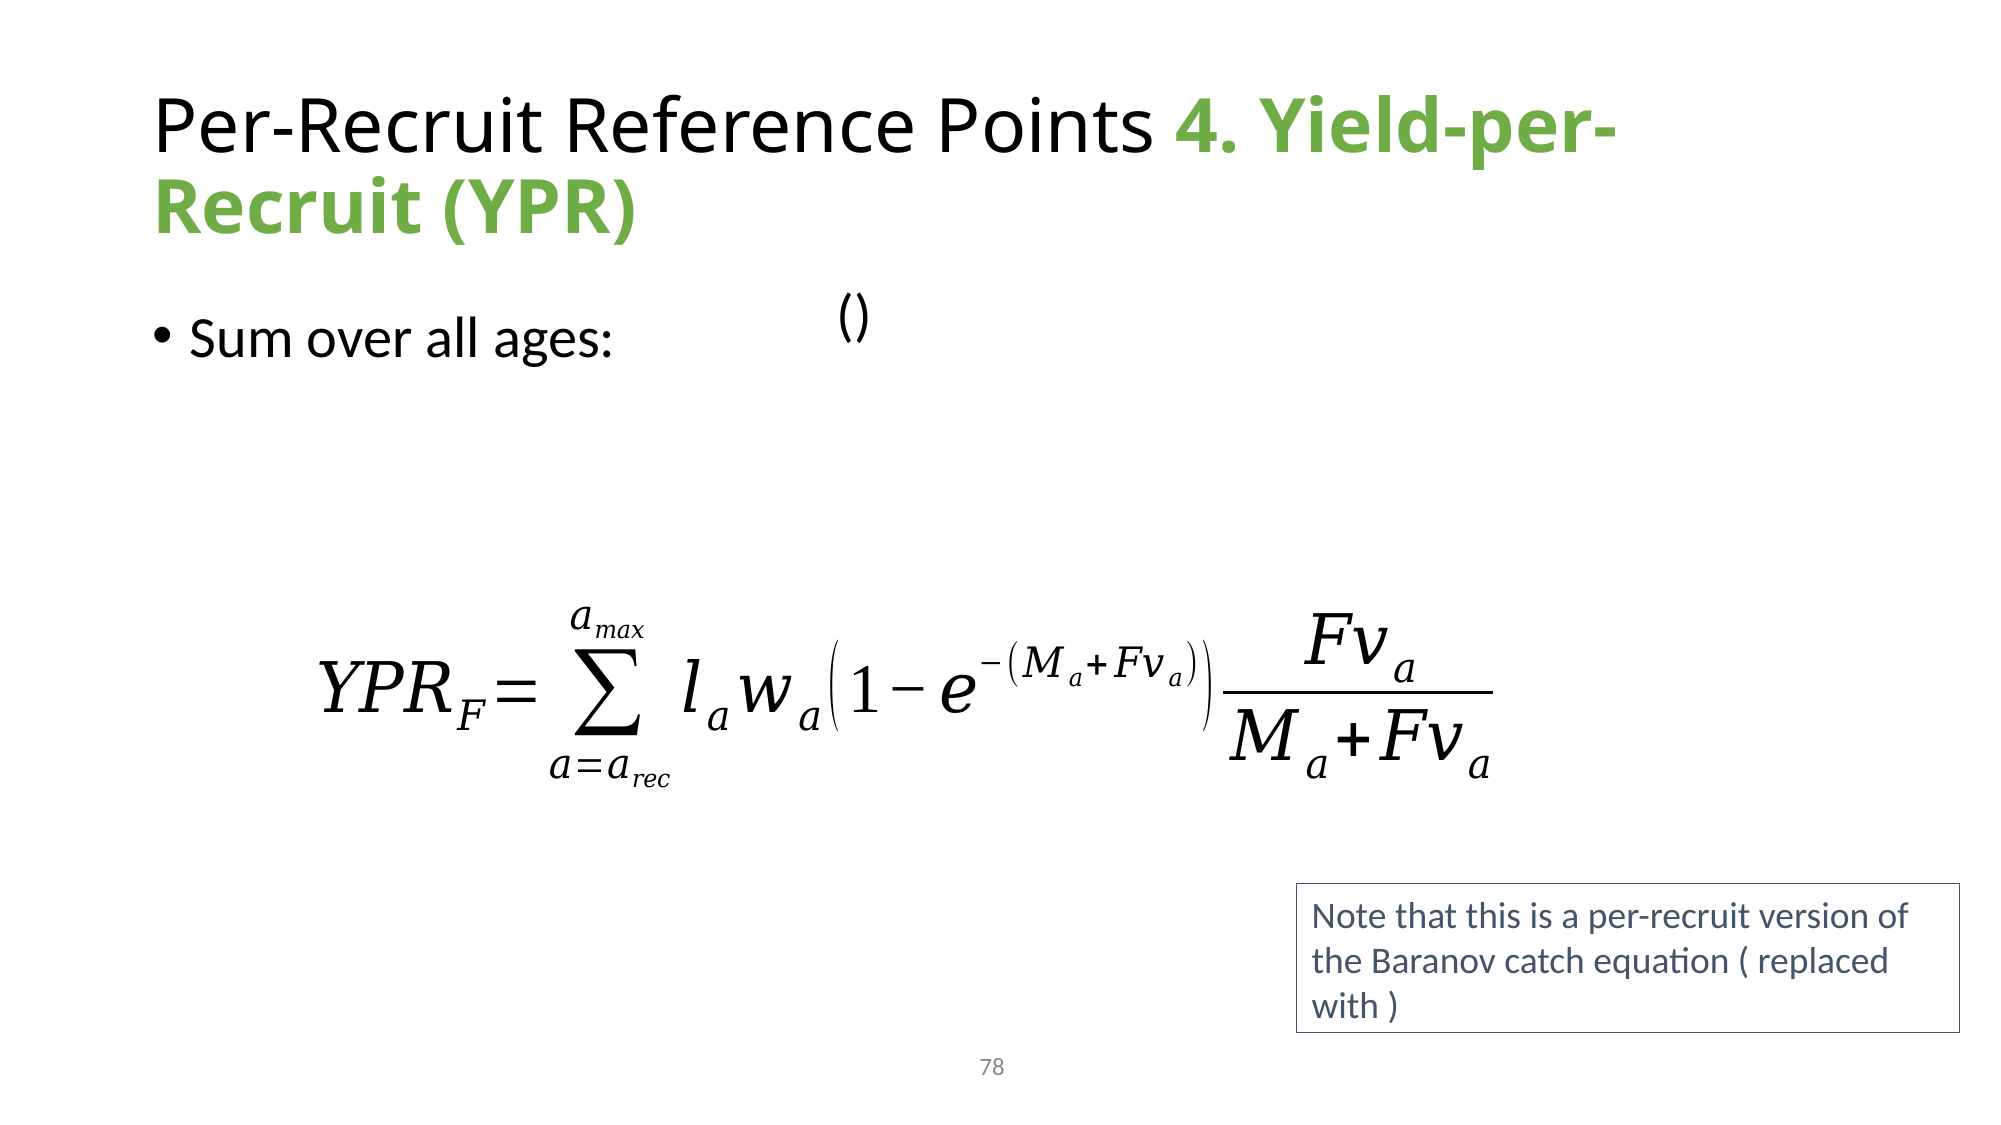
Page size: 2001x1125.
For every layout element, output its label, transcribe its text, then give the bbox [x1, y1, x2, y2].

title Per-Recruit Reference Points 4. Yield-per-Recruit (YPR) [137, 59, 1863, 278]
slide_number 78 [767, 1035, 1218, 1096]
